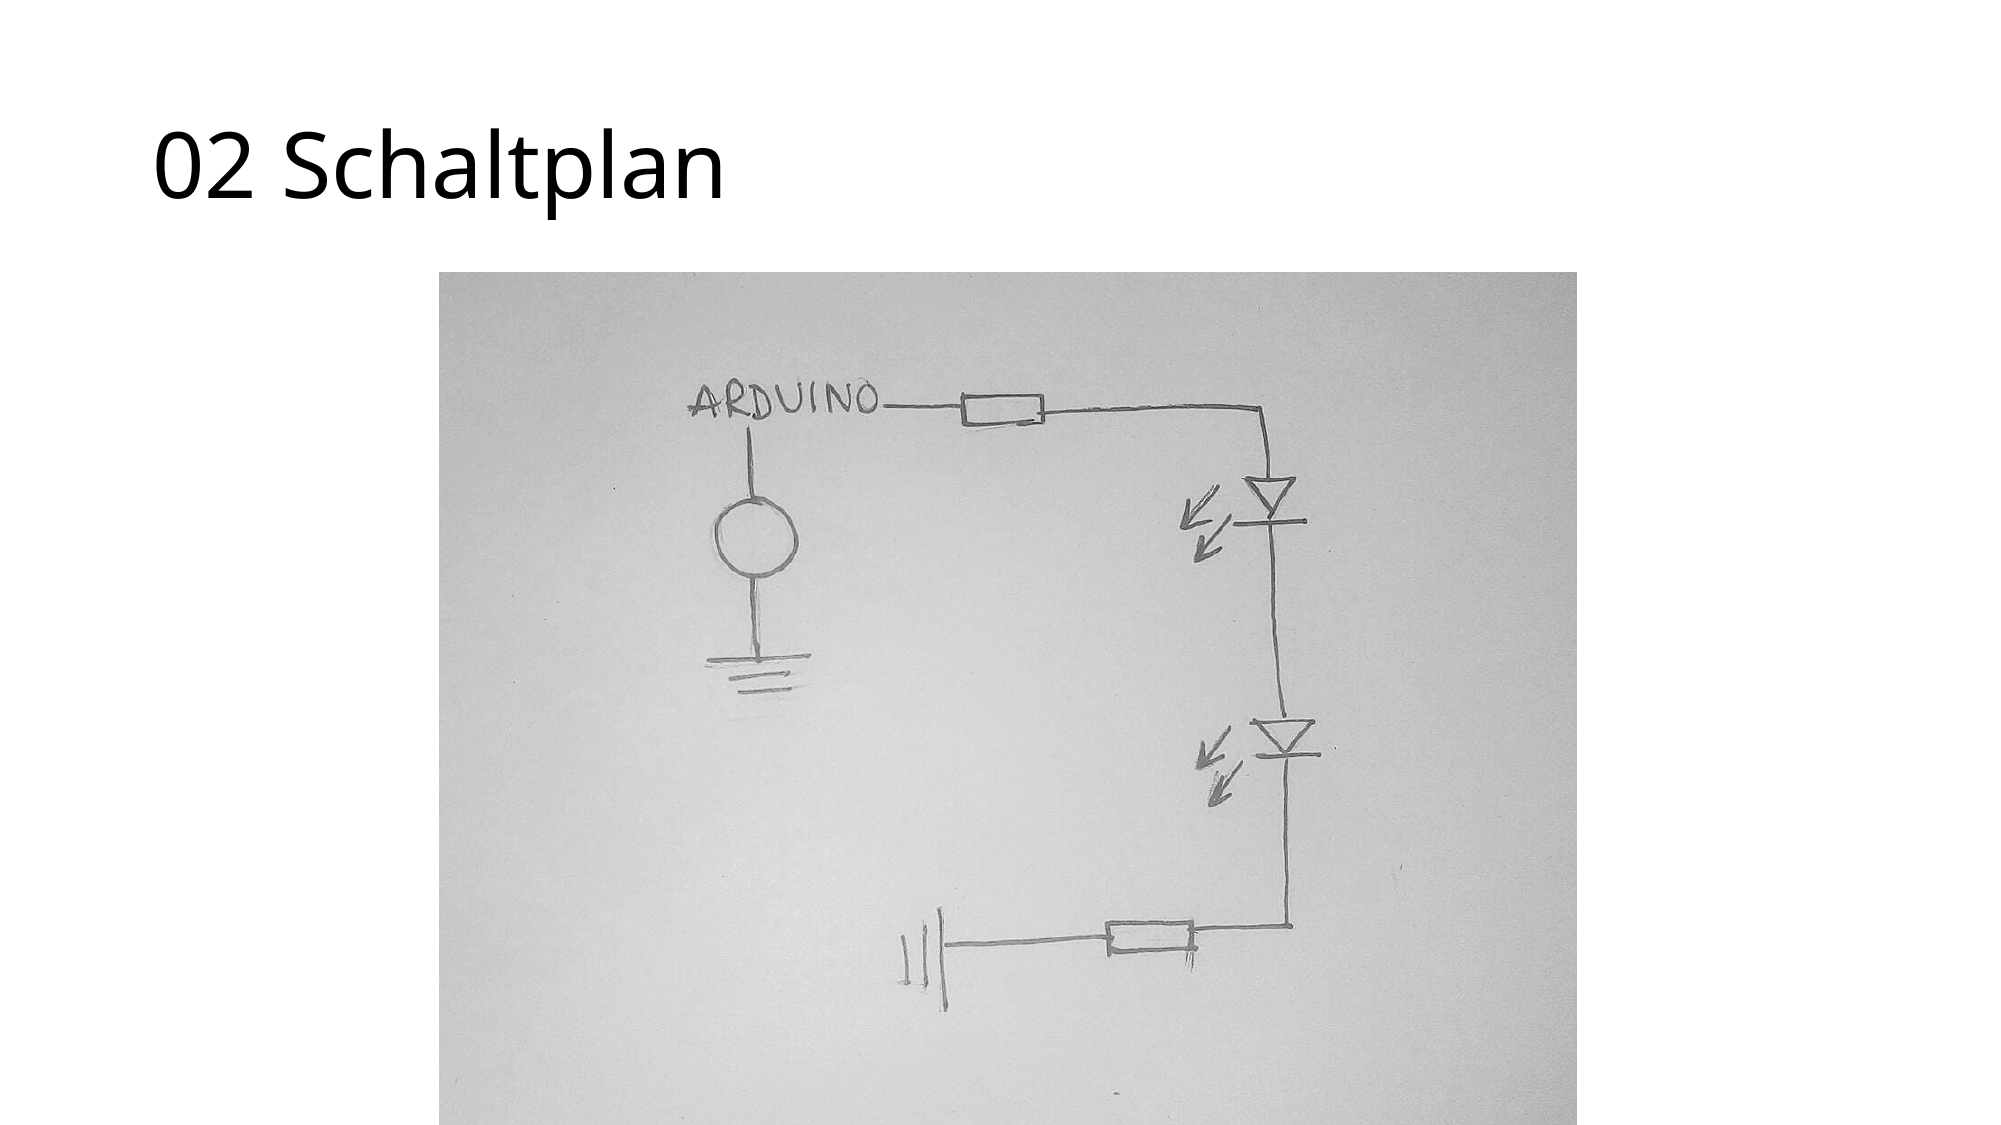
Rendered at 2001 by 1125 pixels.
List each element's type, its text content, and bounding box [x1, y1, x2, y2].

picture [439, 272, 1577, 1125]
title 02 Schaltplan [137, 59, 1863, 278]
